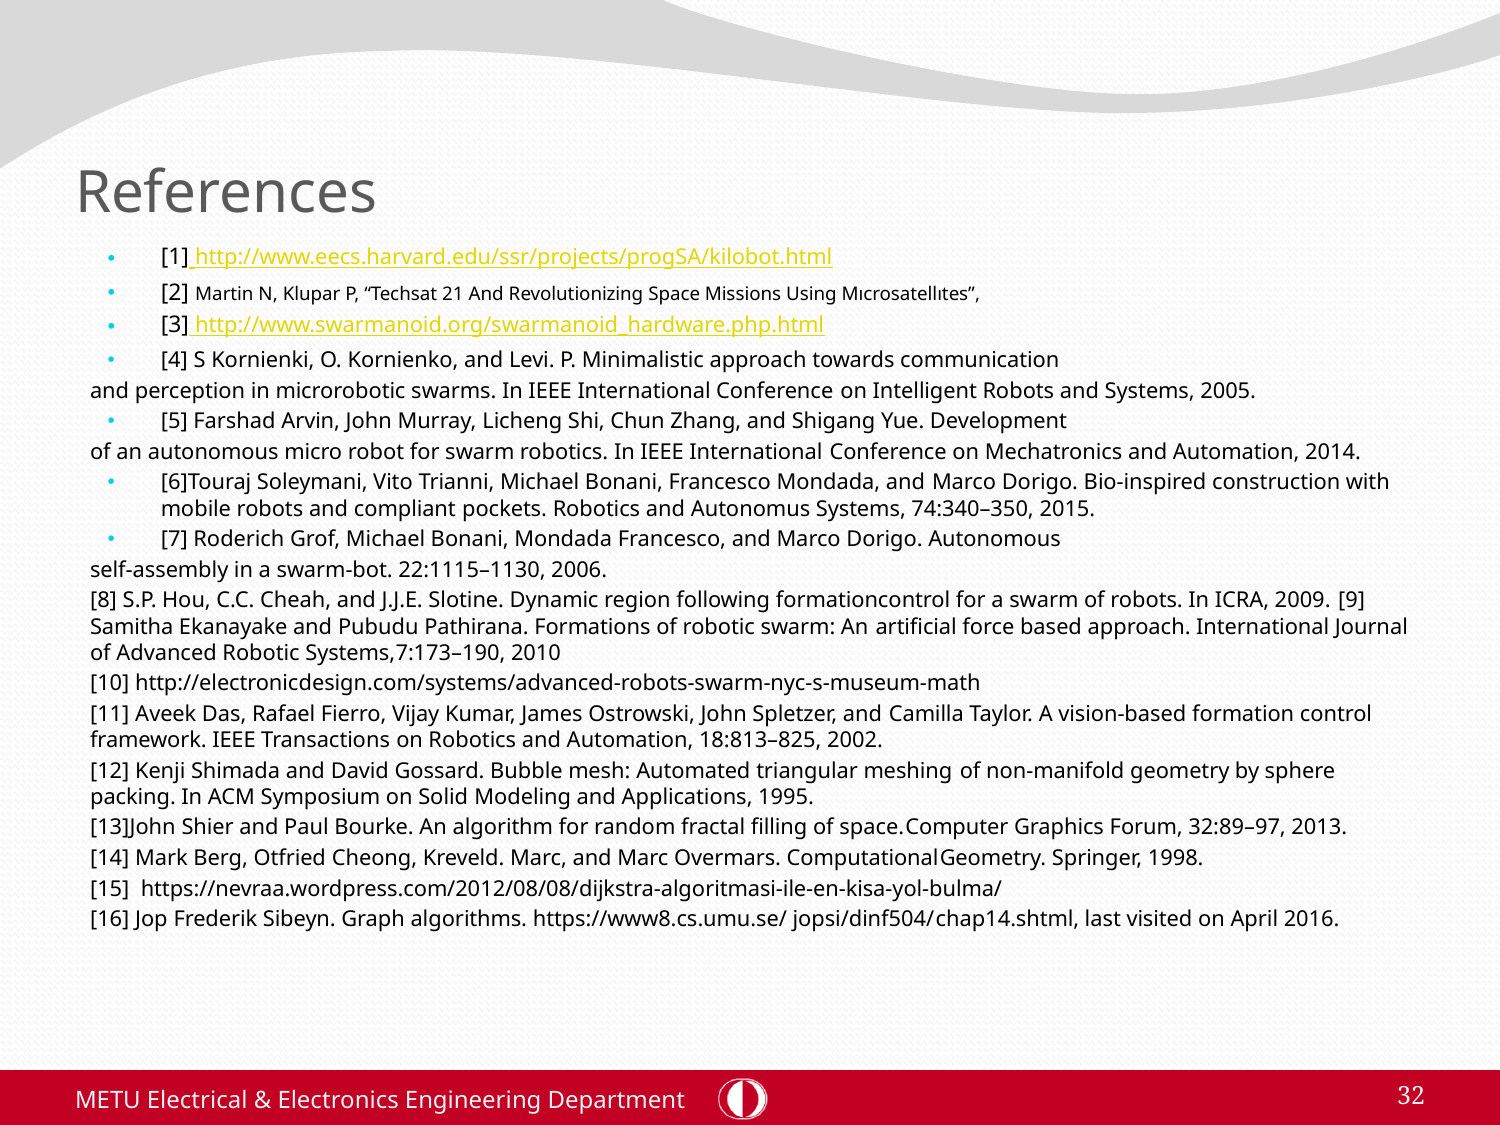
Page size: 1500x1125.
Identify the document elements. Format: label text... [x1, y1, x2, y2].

slide_number 32 [1330, 1070, 1425, 1114]
list [1] http://www.eecs.harvard.edu/ssr/projects/progSA/kilobot.html [2] Martin N, Klupar P, “Techsat 21 And Revolutionizing Space Missions Using Mıcrosatellıtes”, [3] http://www.swarmanoid.org/swarmanoid_hardware.php.html [4] S Kornienki, O. Kornienko, and Levi. P. Minimalistic approach towards communication and perception in microrobotic swarms. In IEEE International Conference on Intelligent Robots and Systems, 2005. [5] Farshad Arvin, John Murray, Licheng Shi, Chun Zhang, and Shigang Yue. Development of an autonomous micro robot for swarm robotics. In IEEE International Conference on Mechatronics and Automation, 2014. [6]Touraj Soleymani, Vito Trianni, Michael Bonani, Francesco Mondada, and Marco Dorigo. Bio-inspired construction with mobile robots and compliant pockets. Robotics and Autonomus Systems, 74:340–350, 2015. [7] Roderich Grof, Michael Bonani, Mondada Francesco, and Marco Dorigo. Autonomous self-assembly in a swarm-bot. 22:1115–1130, 2006. [8] S.P. Hou, C.C. Cheah, and J.J.E. Slotine. Dynamic region following formationcontrol for a swarm of robots. In ICRA, 2009. [9] Samitha Ekanayake and Pubudu Pathirana. Formations of robotic swarm: An artificial force based approach. International Journal of Advanced Robotic Systems,7:173–190, 2010 [10] http://electronicdesign.com/systems/advanced-robots-swarm-nyc-s-museum-math [11] Aveek Das, Rafael Fierro, Vijay Kumar, James Ostrowski, John Spletzer, and Camilla Taylor. A vision-based formation control framework. IEEE Transactions on Robotics and Automation, 18:813–825, 2002. [12] Kenji Shimada and David Gossard. Bubble mesh: Automated triangular meshing of non-manifold geometry by sphere packing. In ACM Symposium on Solid Modeling and Applications, 1995. [13]John Shier and Paul Bourke. An algorithm for random fractal filling of space.Computer Graphics Forum, 32:89–97, 2013. [14] Mark Berg, Otfried Cheong, Kreveld. Marc, and Marc Overmars. ComputationalGeometry. Springer, 1998. [15] https://nevraa.wordpress.com/2012/08/08/dijkstra-algoritmasi-ile-en-kisa-yol-bulma/ [16] Jop Frederik Sibeyn. Graph algorithms. https://www8.cs.umu.se/ jopsi/dinf504/chap14.shtml, last visited on April 2016. [75, 234, 1425, 1053]
title References [75, 55, 1425, 224]
picture [713, 1078, 781, 1122]
slide_number METU Electrical & Electronics Engineering Department [75, 1070, 732, 1114]
